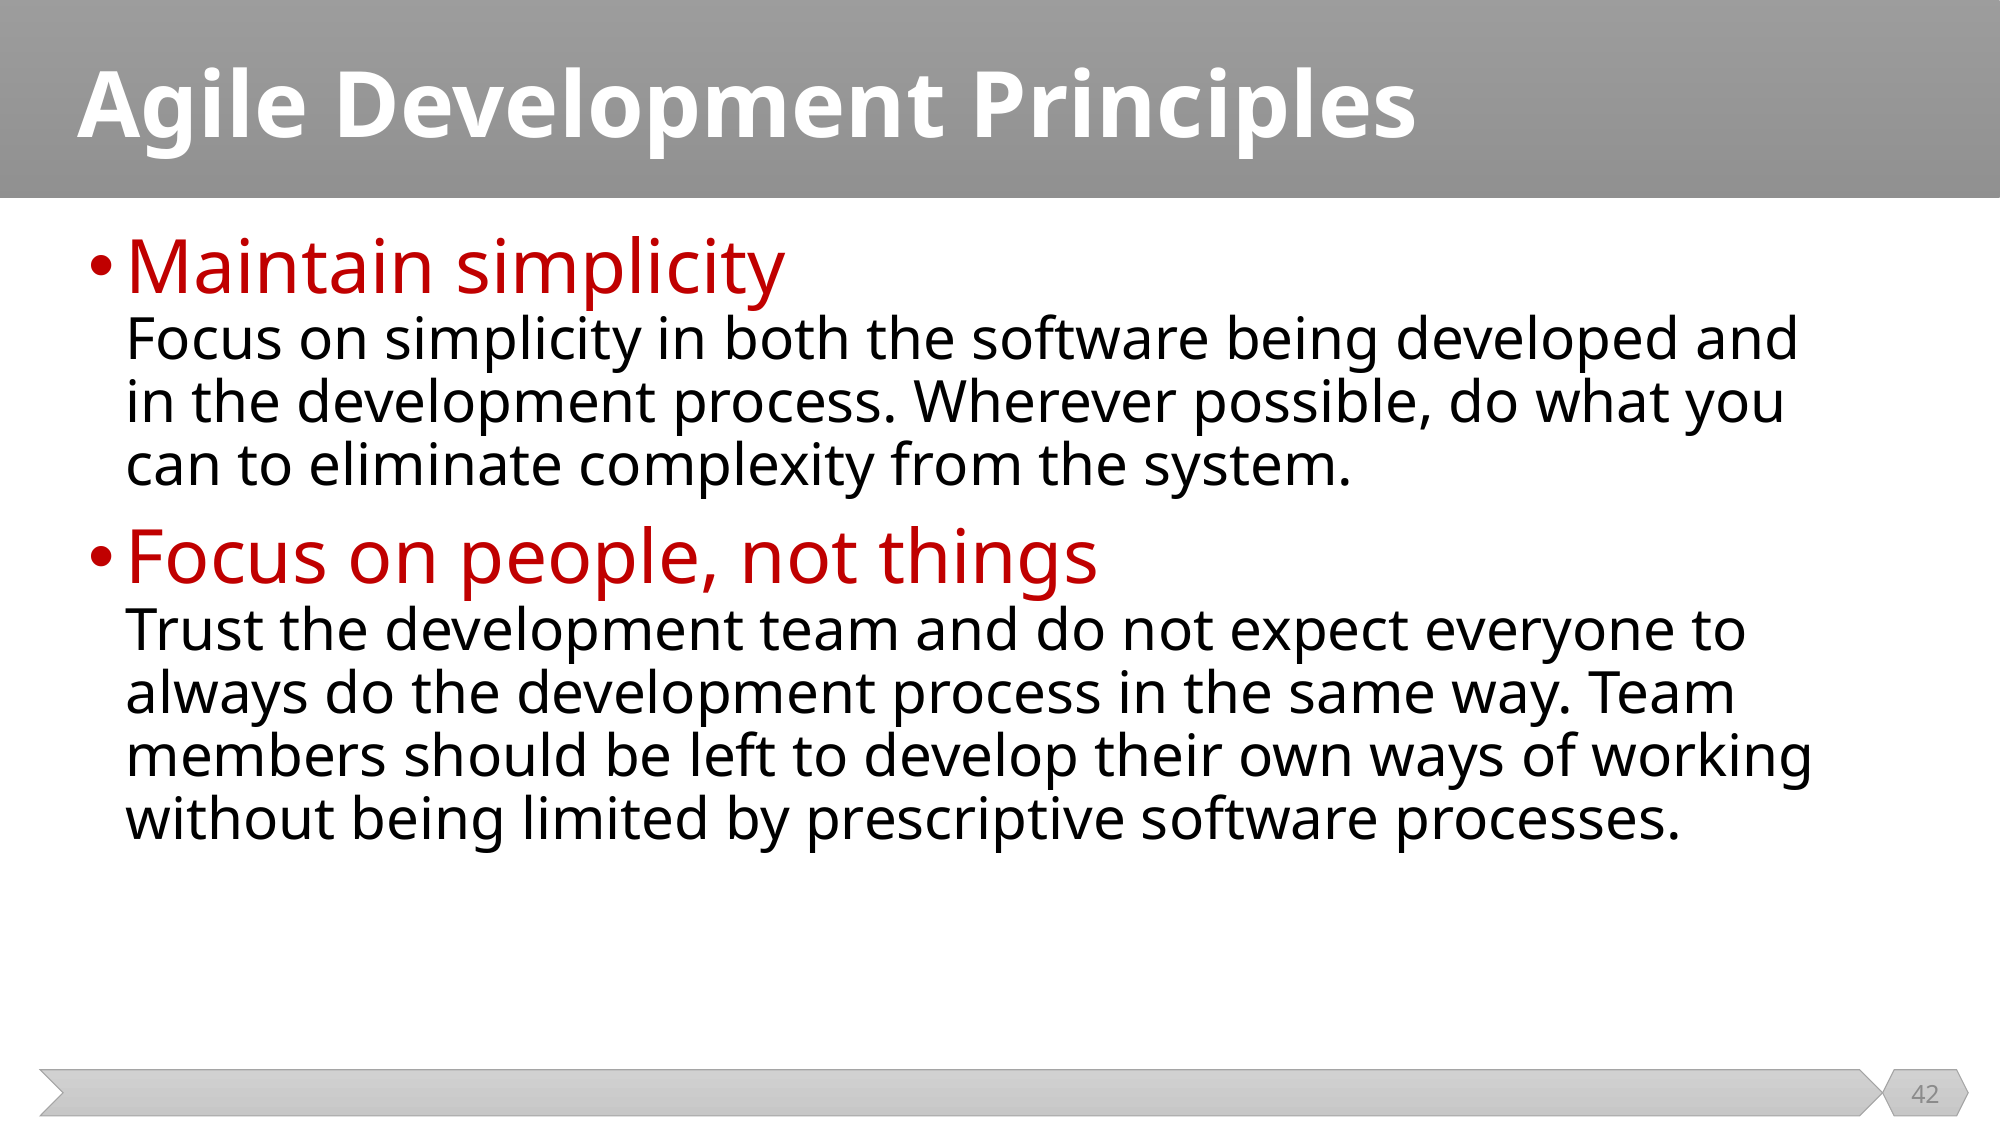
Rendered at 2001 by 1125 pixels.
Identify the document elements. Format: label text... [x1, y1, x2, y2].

title Agile Development Principles [62, 18, 1795, 197]
list Maintain simplicity Focus on simplicity in both the software being developed and in the development process. Wherever possible, do what you can to eliminate complexity from the system. Focus on people, not things Trust the development team and do not expect everyone to always do the development process in the same way. Team members should be left to develop their own ways of working without being limited by prescriptive software processes. [73, 221, 1852, 1059]
slide_number 42 [1882, 1065, 1969, 1125]
